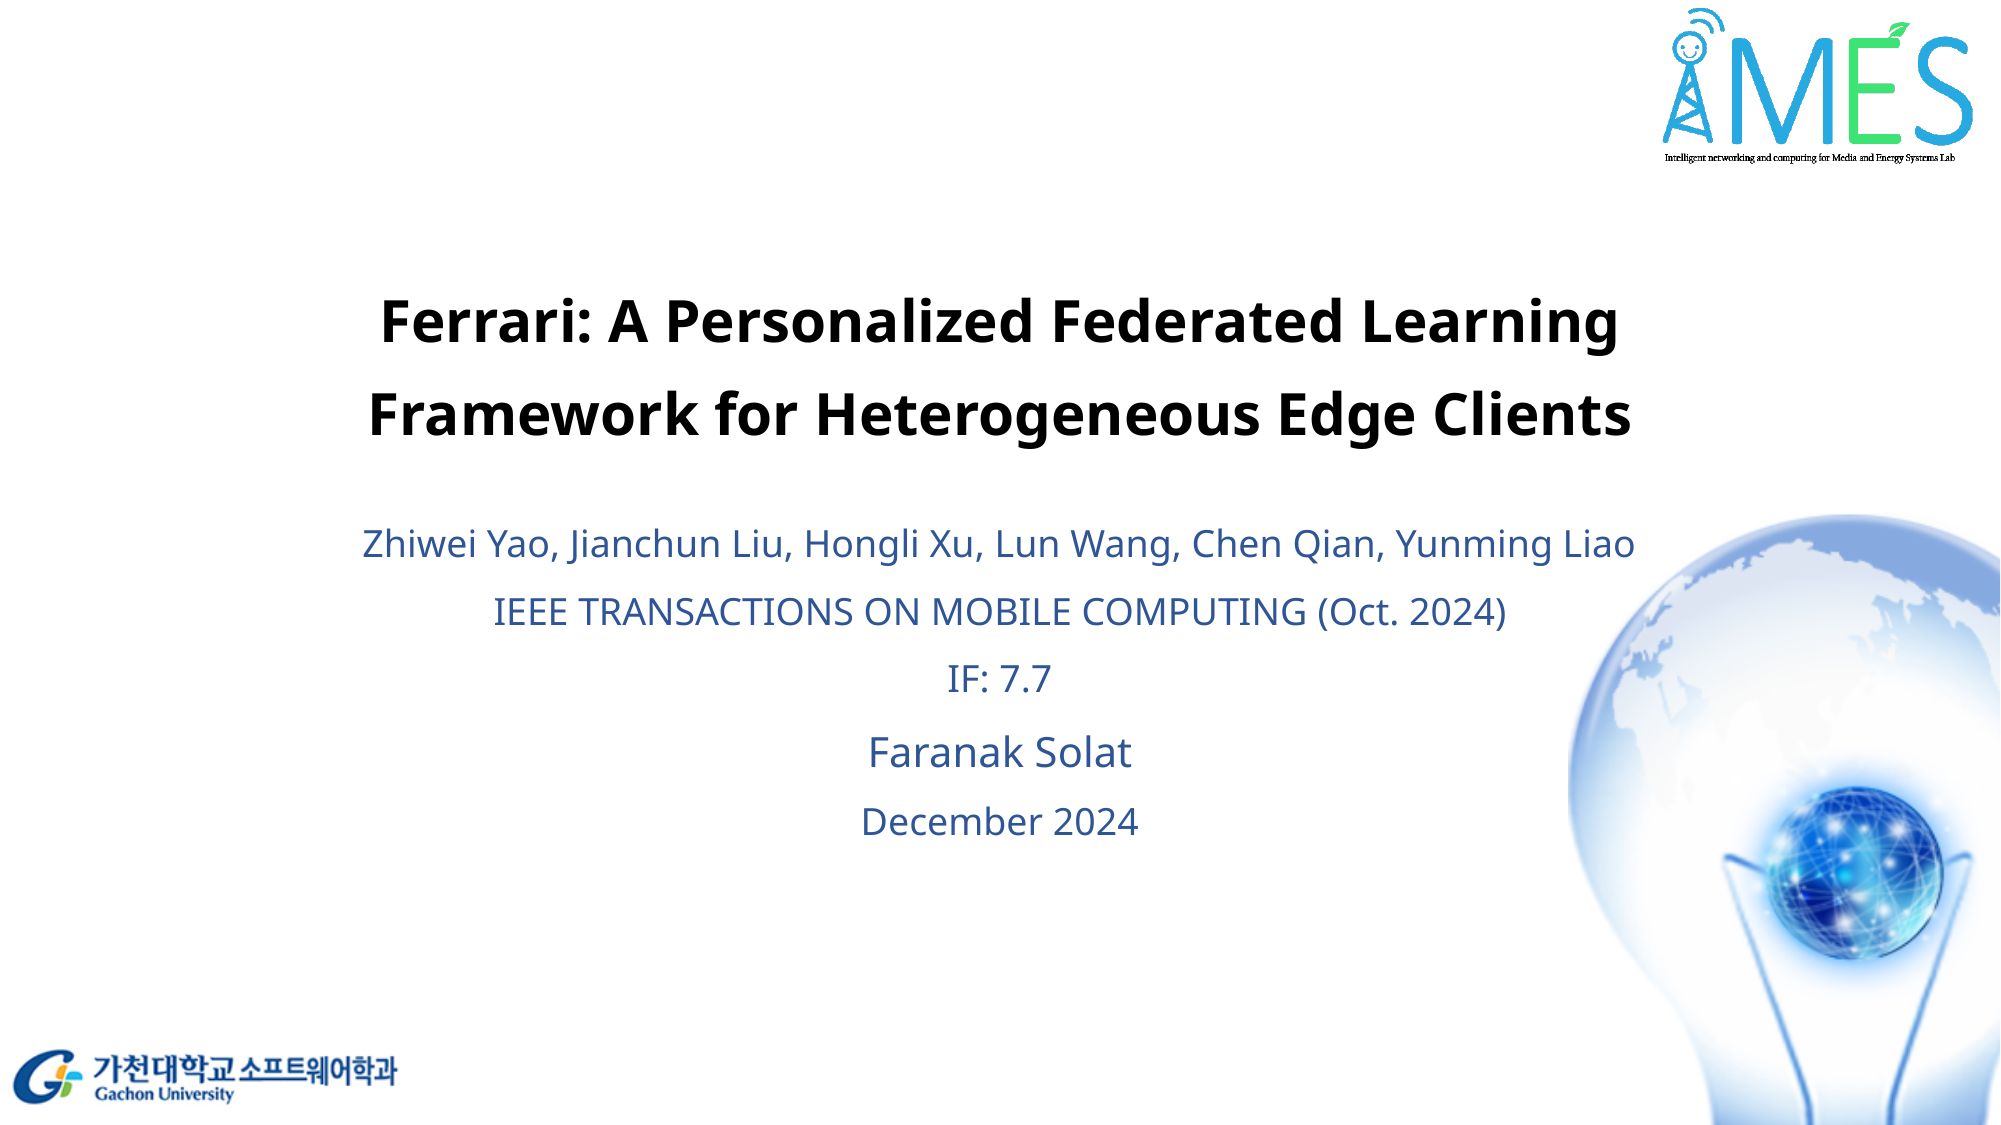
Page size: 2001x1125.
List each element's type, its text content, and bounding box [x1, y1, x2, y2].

subtitle Zhiwei Yao, Jianchun Liu, Hongli Xu, Lun Wang, Chen Qian, Yunming Liao IEEE TRANSACTIONS ON MOBILE COMPUTING (Oct. 2024) IF: 7.7 Faranak Solat December 2024 [249, 490, 1750, 911]
picture [1638, 0, 1983, 190]
title Ferrari: A Personalized Federated Learning Framework for Heterogeneous Edge Clients [249, 184, 1750, 455]
picture [3, 1031, 407, 1120]
picture [1568, 498, 2001, 1125]
